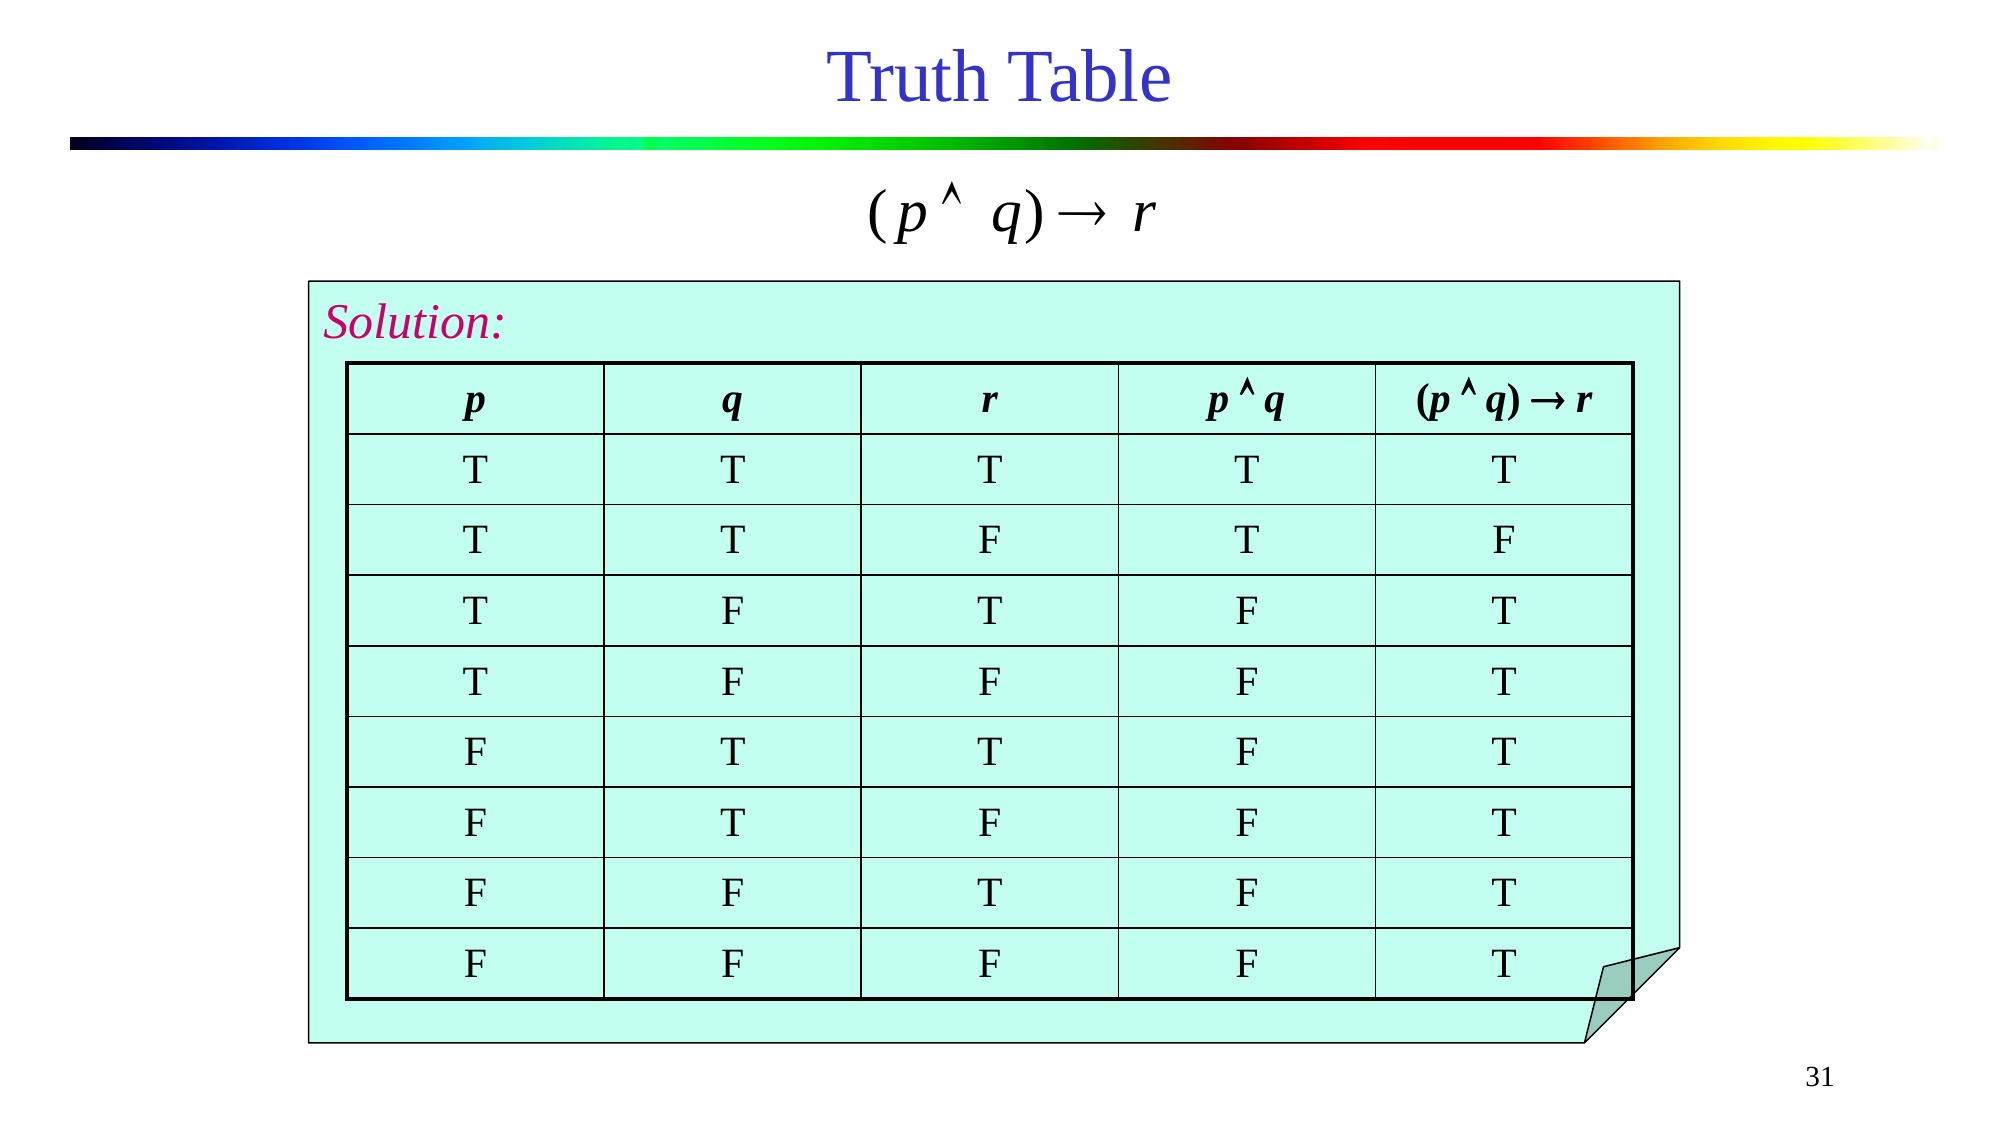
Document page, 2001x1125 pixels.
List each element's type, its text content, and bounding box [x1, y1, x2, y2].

table_cell T [605, 505, 860, 574]
slide_number 31 [1533, 1049, 1851, 1101]
table_cell T [1376, 717, 1631, 786]
table_cell T [862, 717, 1118, 786]
table_cell T [349, 576, 603, 645]
table_header p [349, 365, 603, 433]
table_cell T [349, 647, 603, 716]
table_cell F [349, 929, 603, 997]
table_cell T [605, 717, 860, 786]
table_cell T [349, 505, 603, 574]
table_cell F [349, 788, 603, 857]
picture [504, 137, 1938, 150]
table_cell T [862, 576, 1118, 645]
table_cell T [1376, 858, 1631, 927]
table_header (p  q)  r [1376, 365, 1631, 433]
table_cell F [1119, 717, 1375, 786]
table_cell T [605, 788, 860, 857]
table_cell T [1119, 505, 1375, 574]
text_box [859, 175, 1173, 257]
table_header q [605, 365, 860, 433]
table_cell T [1376, 576, 1631, 645]
table_cell F [349, 858, 603, 927]
picture [70, 137, 467, 150]
table_cell T [1376, 435, 1631, 504]
table_header r [862, 365, 1118, 433]
table_cell T [862, 435, 1118, 504]
table_cell T [349, 435, 603, 504]
table_cell F [605, 647, 860, 716]
table_cell T [605, 435, 860, 504]
table_cell T [1376, 788, 1631, 857]
table_cell F [1119, 576, 1375, 645]
table_cell F [862, 929, 1118, 997]
table_cell T [862, 858, 1118, 927]
table_cell F [1119, 647, 1375, 716]
table_cell F [605, 858, 860, 927]
table_header p  q [1119, 365, 1375, 433]
table_cell F [862, 505, 1118, 574]
table_cell F [605, 929, 860, 997]
table_cell T [1376, 929, 1631, 997]
table_cell T [1119, 435, 1375, 504]
text_box Truth Table [362, 18, 1638, 138]
table_cell F [862, 788, 1118, 857]
table_cell F [349, 717, 603, 786]
table_cell F [605, 576, 860, 645]
table_cell F [862, 647, 1118, 716]
table_cell F [1376, 505, 1631, 574]
table_cell F [1119, 929, 1375, 997]
text_box Solution: [308, 281, 1680, 1043]
table_cell F [1119, 858, 1375, 927]
table_cell F [1119, 788, 1375, 857]
table_cell T [1376, 647, 1631, 716]
